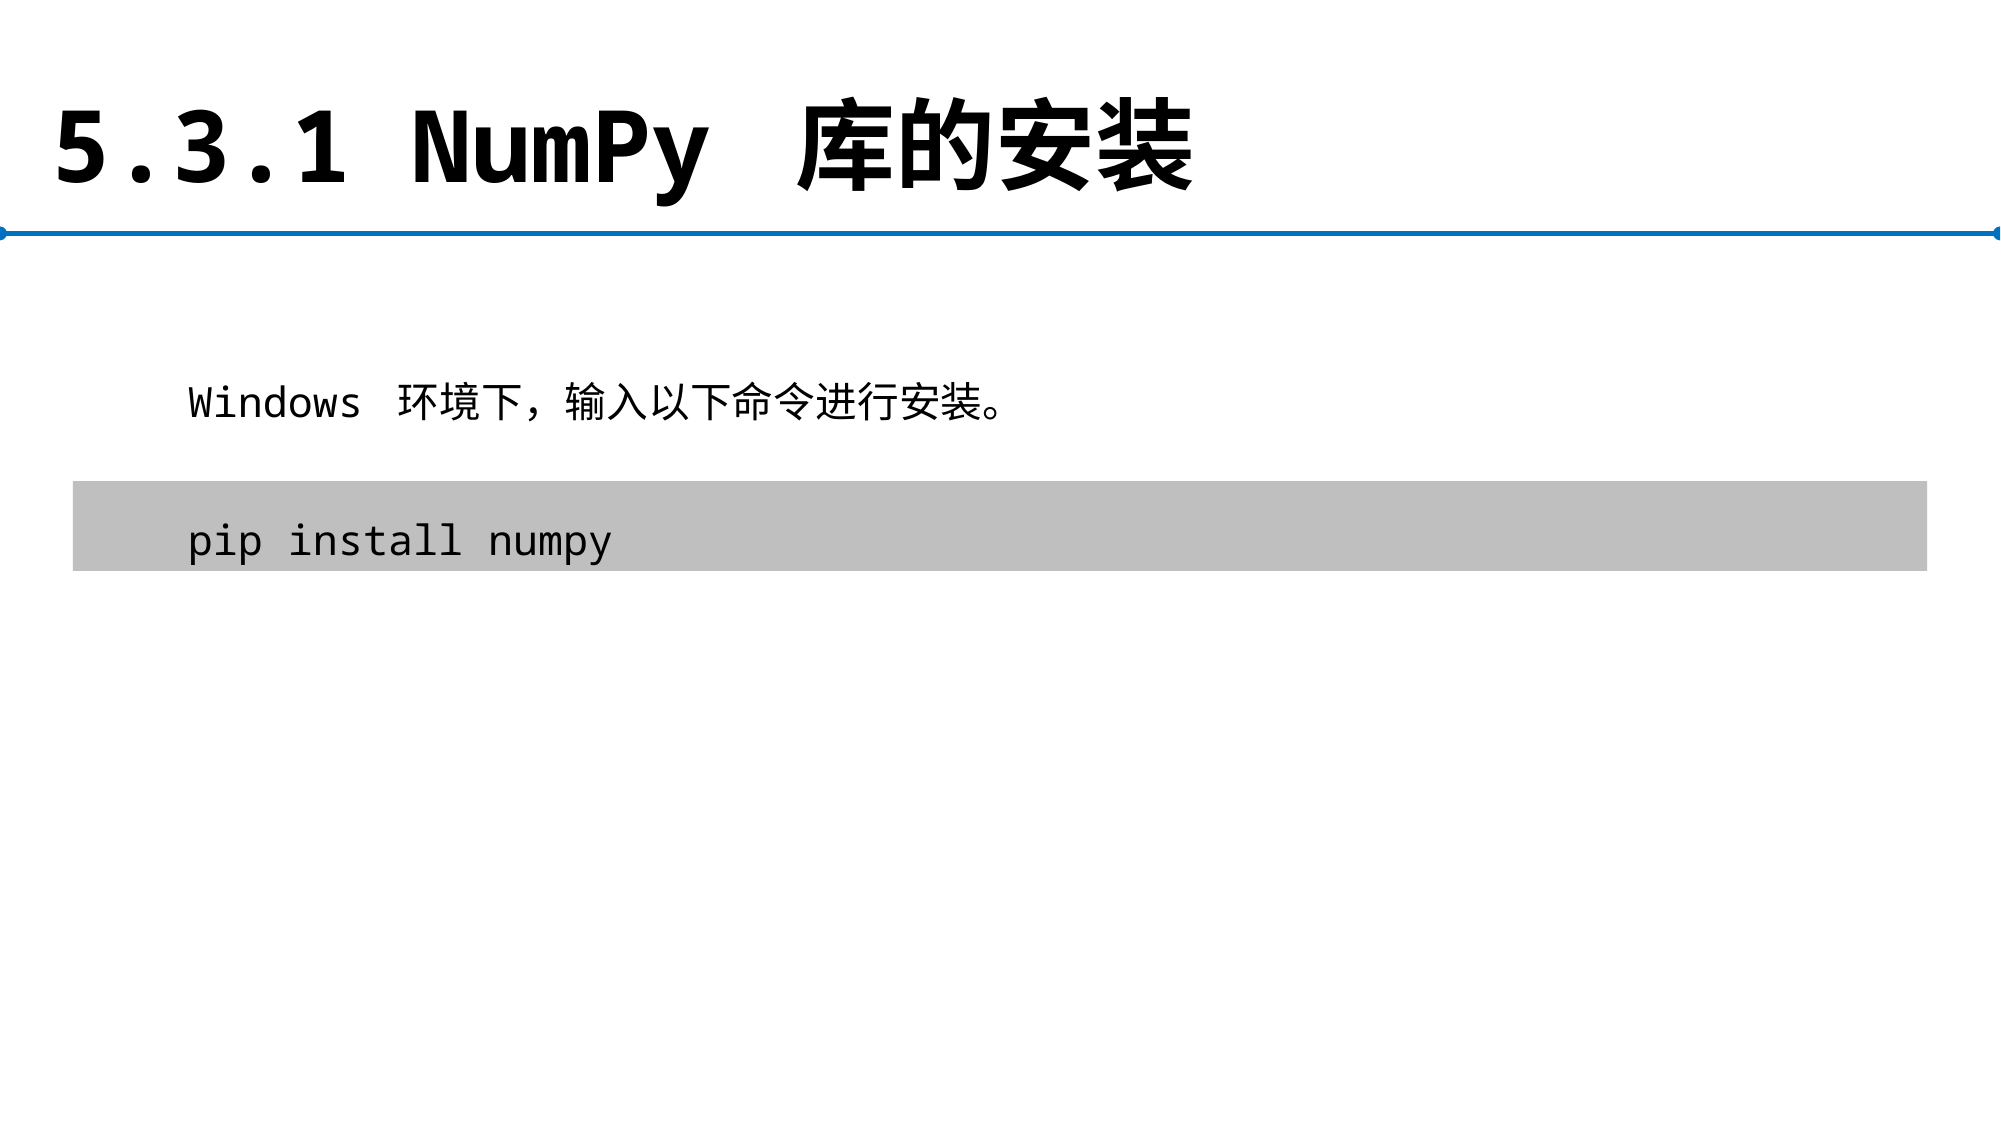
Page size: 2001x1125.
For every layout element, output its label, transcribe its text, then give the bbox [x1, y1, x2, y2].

text_box Windows 环境下，输入以下命令进行安装。 [72, 343, 1928, 434]
title 5.3.1 NumPy 库的安装 [36, 41, 1863, 260]
text_box pip install numpy [72, 481, 1928, 571]
